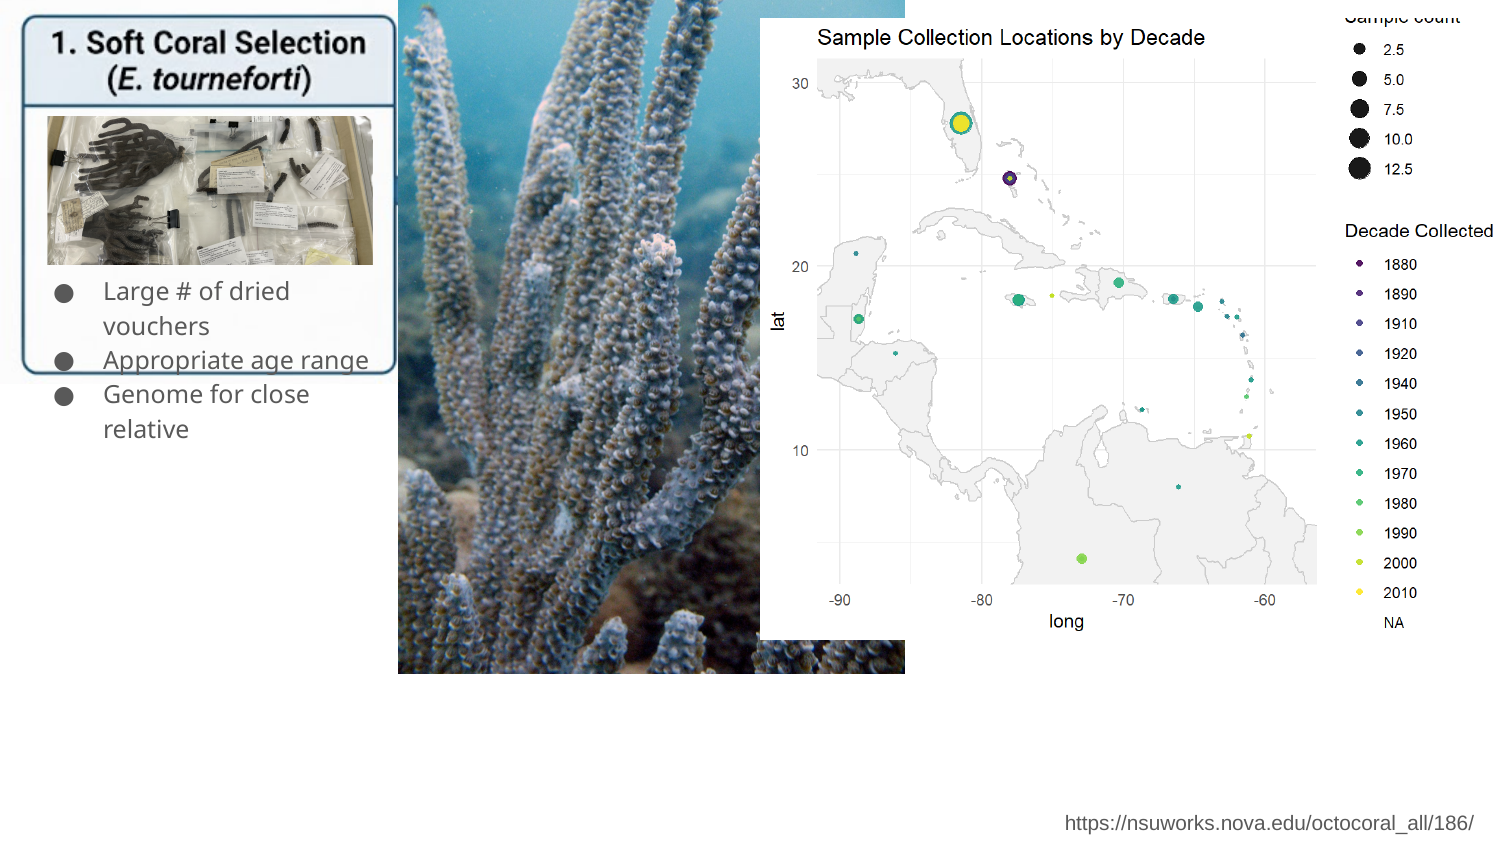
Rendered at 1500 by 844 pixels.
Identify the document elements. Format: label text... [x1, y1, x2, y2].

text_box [0, 0, 396, 384]
picture [398, 0, 1500, 675]
text_box https://nsuworks.nova.edu/octocoral_all/186/ [1049, 794, 1500, 844]
